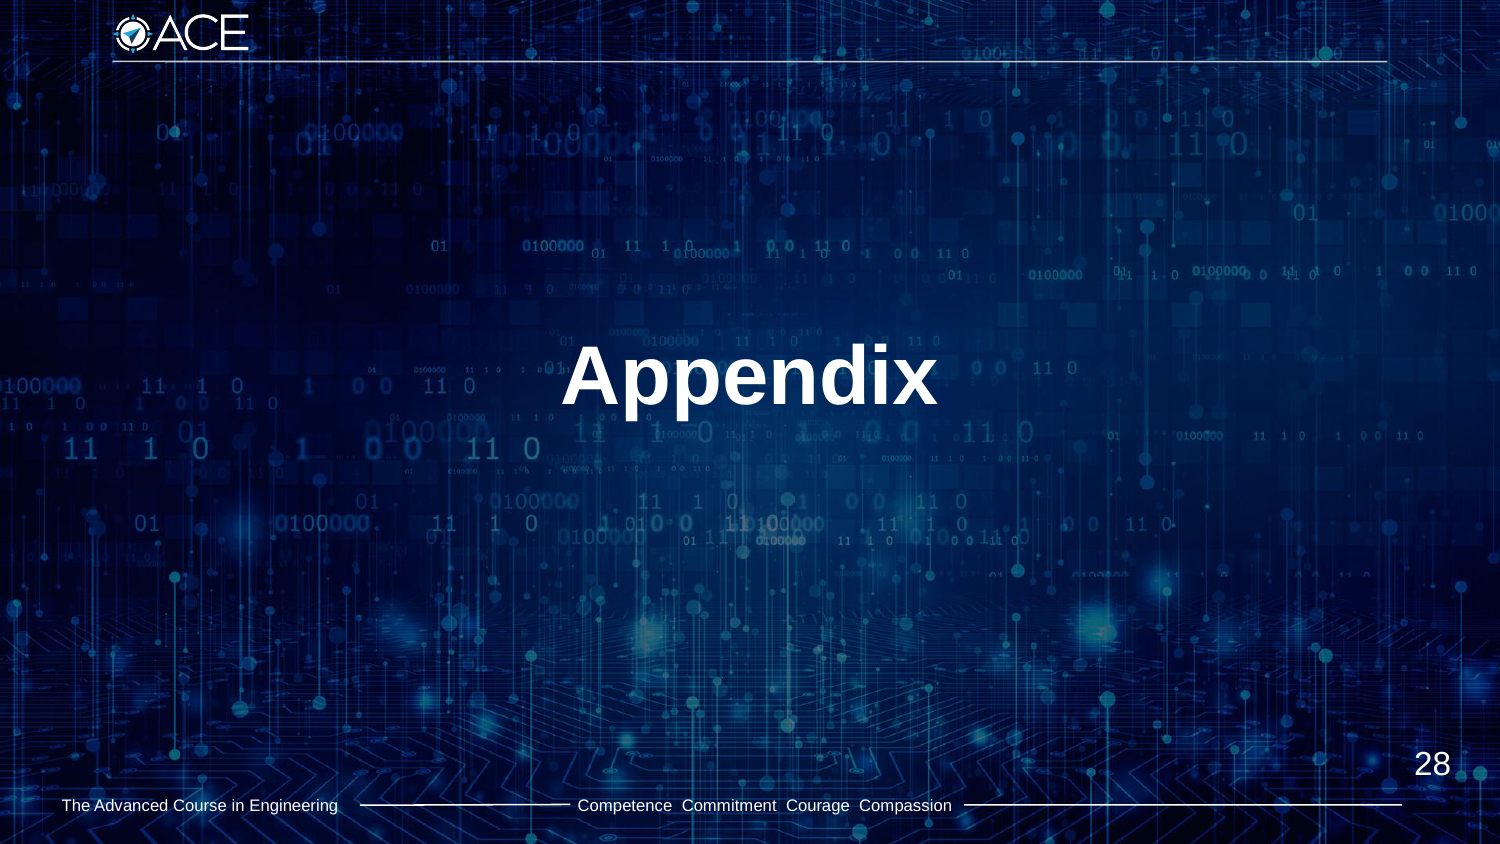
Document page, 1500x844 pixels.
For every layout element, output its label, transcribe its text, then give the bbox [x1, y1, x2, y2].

text_box Appendix [285, 259, 1215, 484]
picture [0, 0, 1500, 844]
